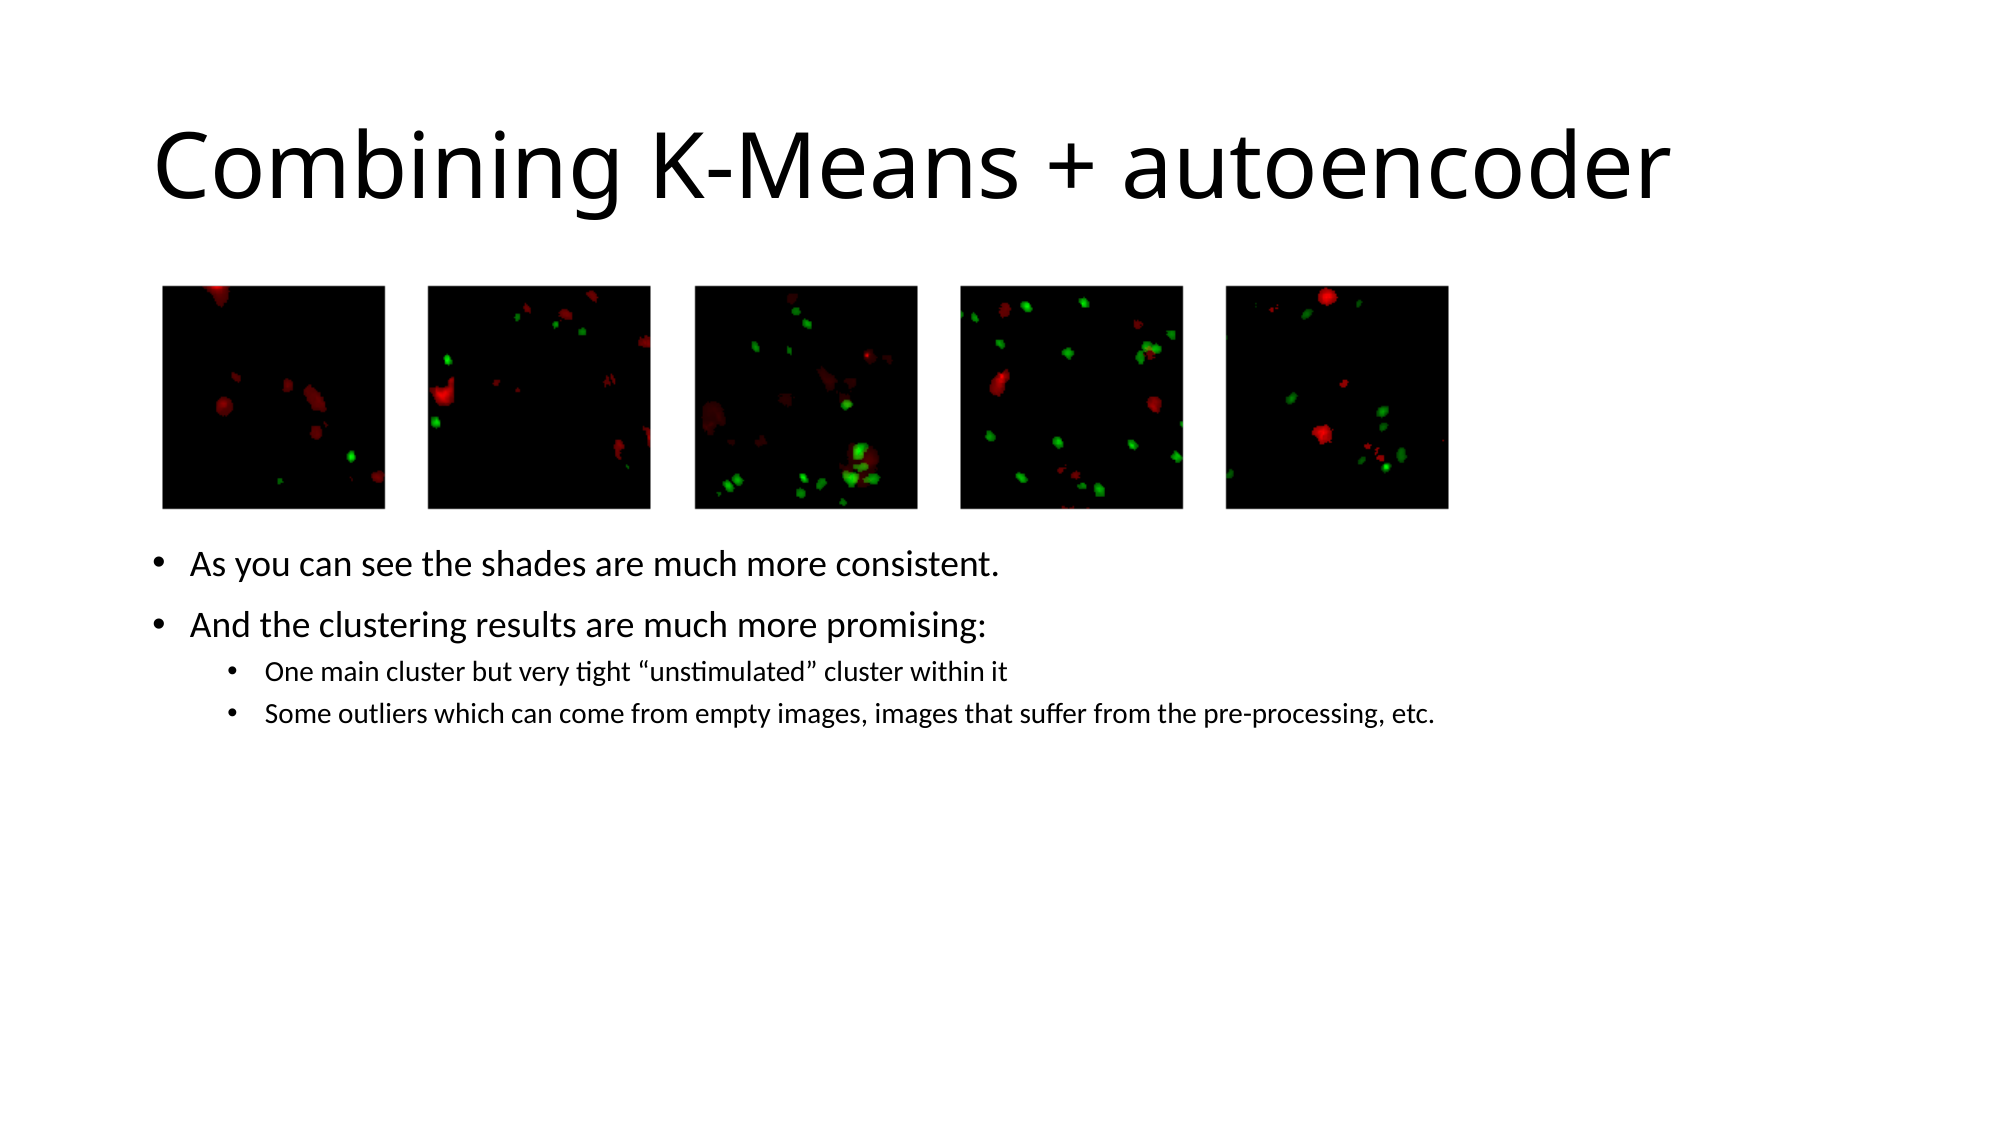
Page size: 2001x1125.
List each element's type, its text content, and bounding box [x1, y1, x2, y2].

picture [152, 277, 1458, 520]
title Combining K-Means + autoencoder [137, 59, 1863, 278]
list As you can see the shades are much more consistent. And the clustering results are much more promising: One main cluster but very tight “unstimulated” cluster within it Some outliers which can come from empty images, images that suffer from the pre-processing, etc. [137, 536, 1863, 1014]
